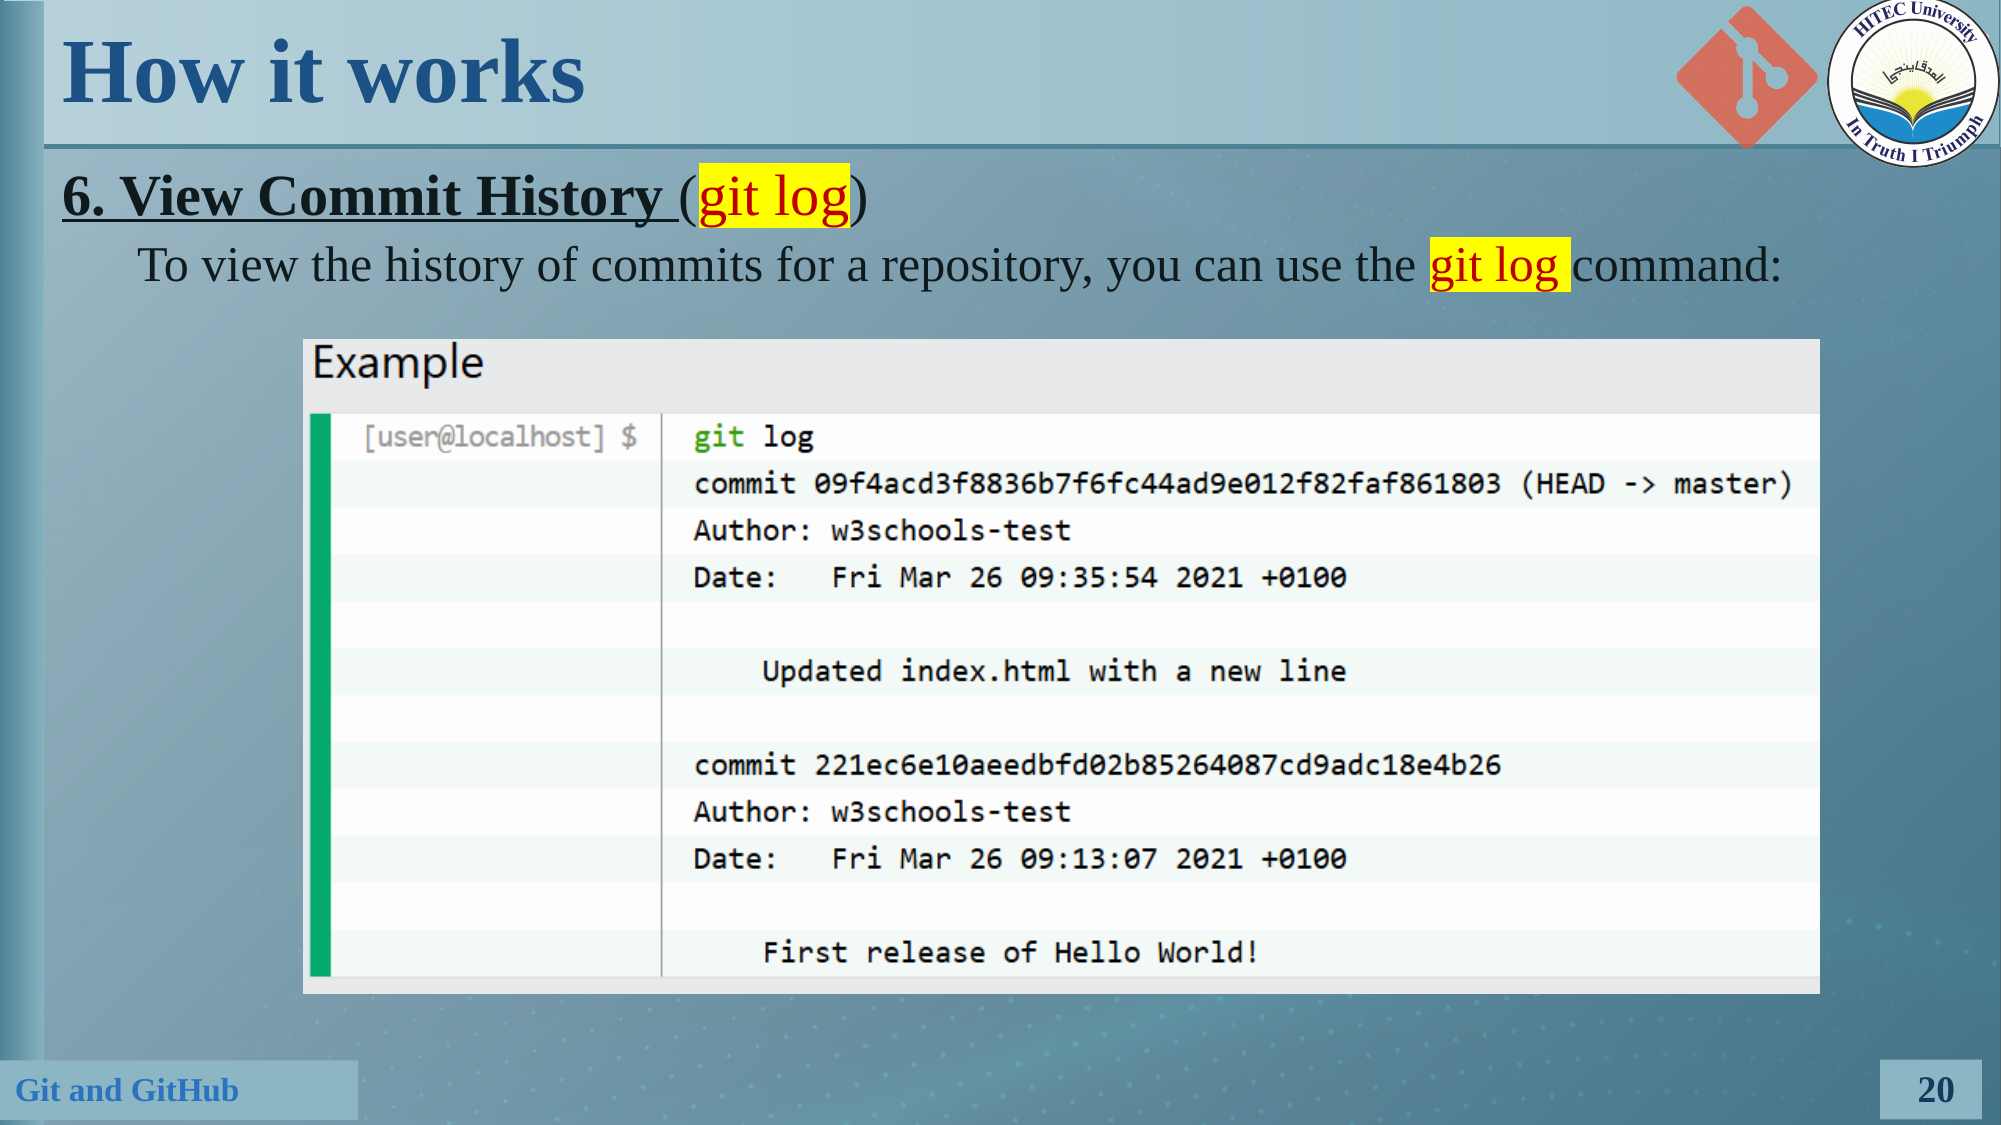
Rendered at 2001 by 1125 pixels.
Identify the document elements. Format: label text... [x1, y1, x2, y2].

picture [302, 338, 1820, 995]
picture [1827, 0, 2000, 168]
title How it works [47, 5, 1915, 141]
list 6. View Commit History (git log) To view the history of commits for a repository, you can use the git log command: [47, 157, 1975, 1057]
slide_number 20 [1692, 1057, 1970, 1118]
